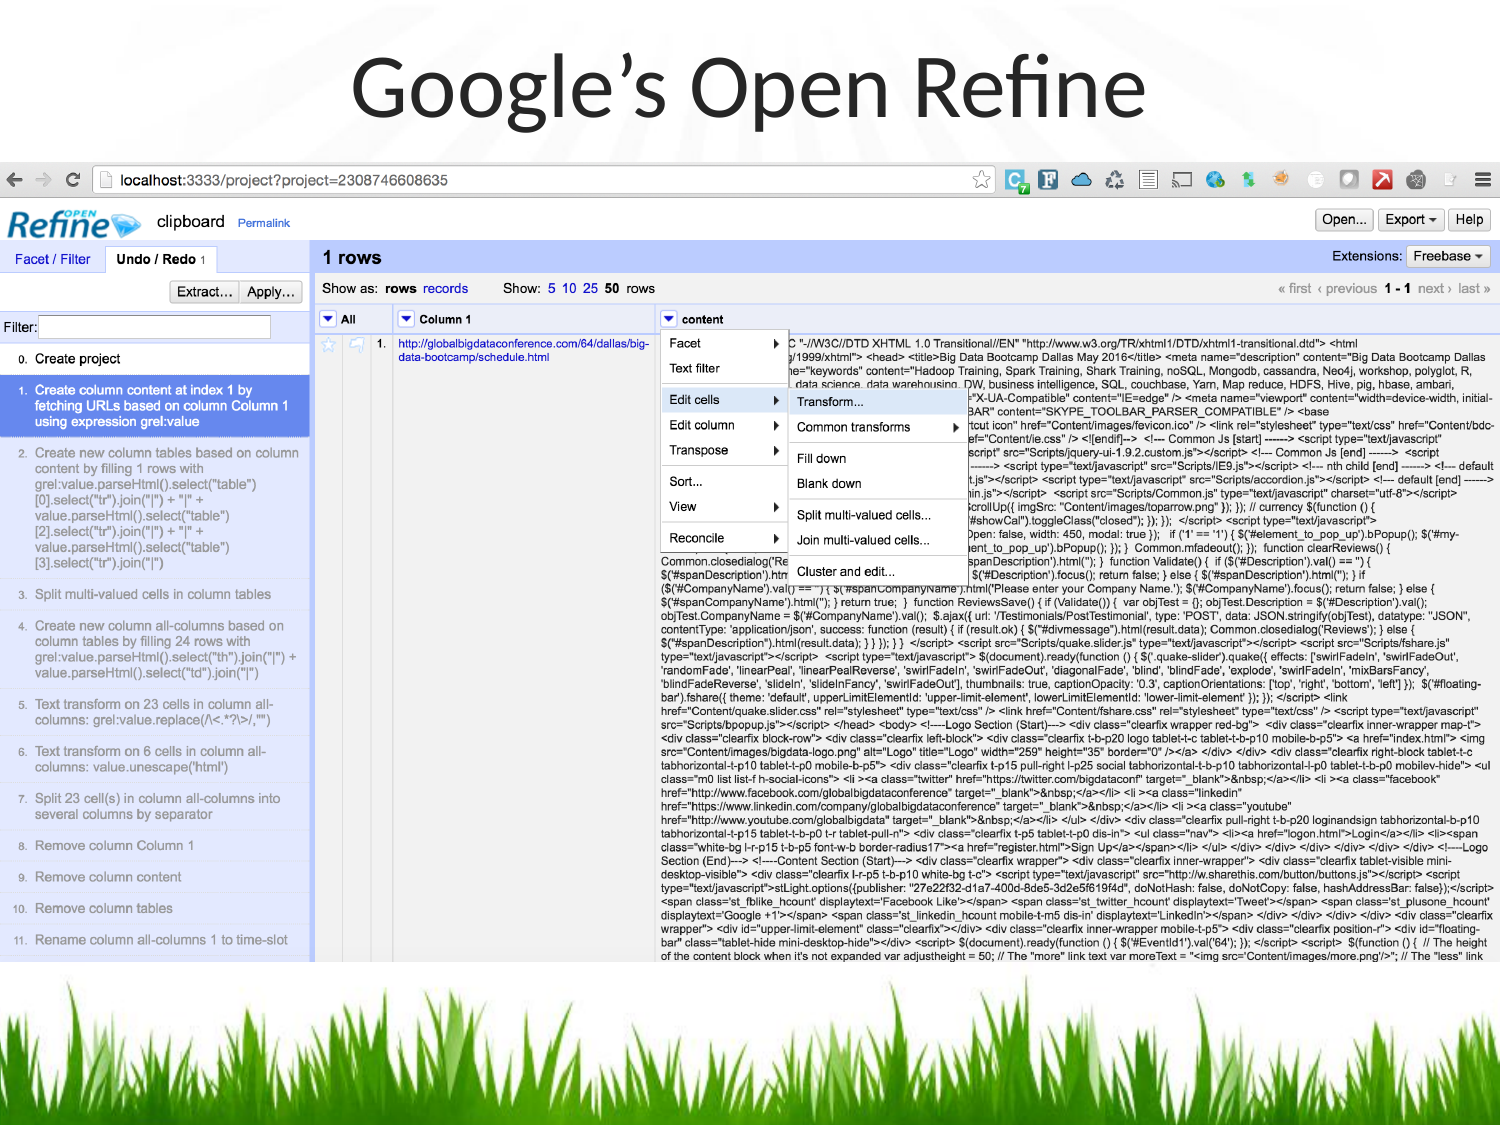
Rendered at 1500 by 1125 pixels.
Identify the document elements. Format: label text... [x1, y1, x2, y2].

picture [0, 0, 1500, 1125]
title Google’s Open Refine [75, 0, 1425, 160]
